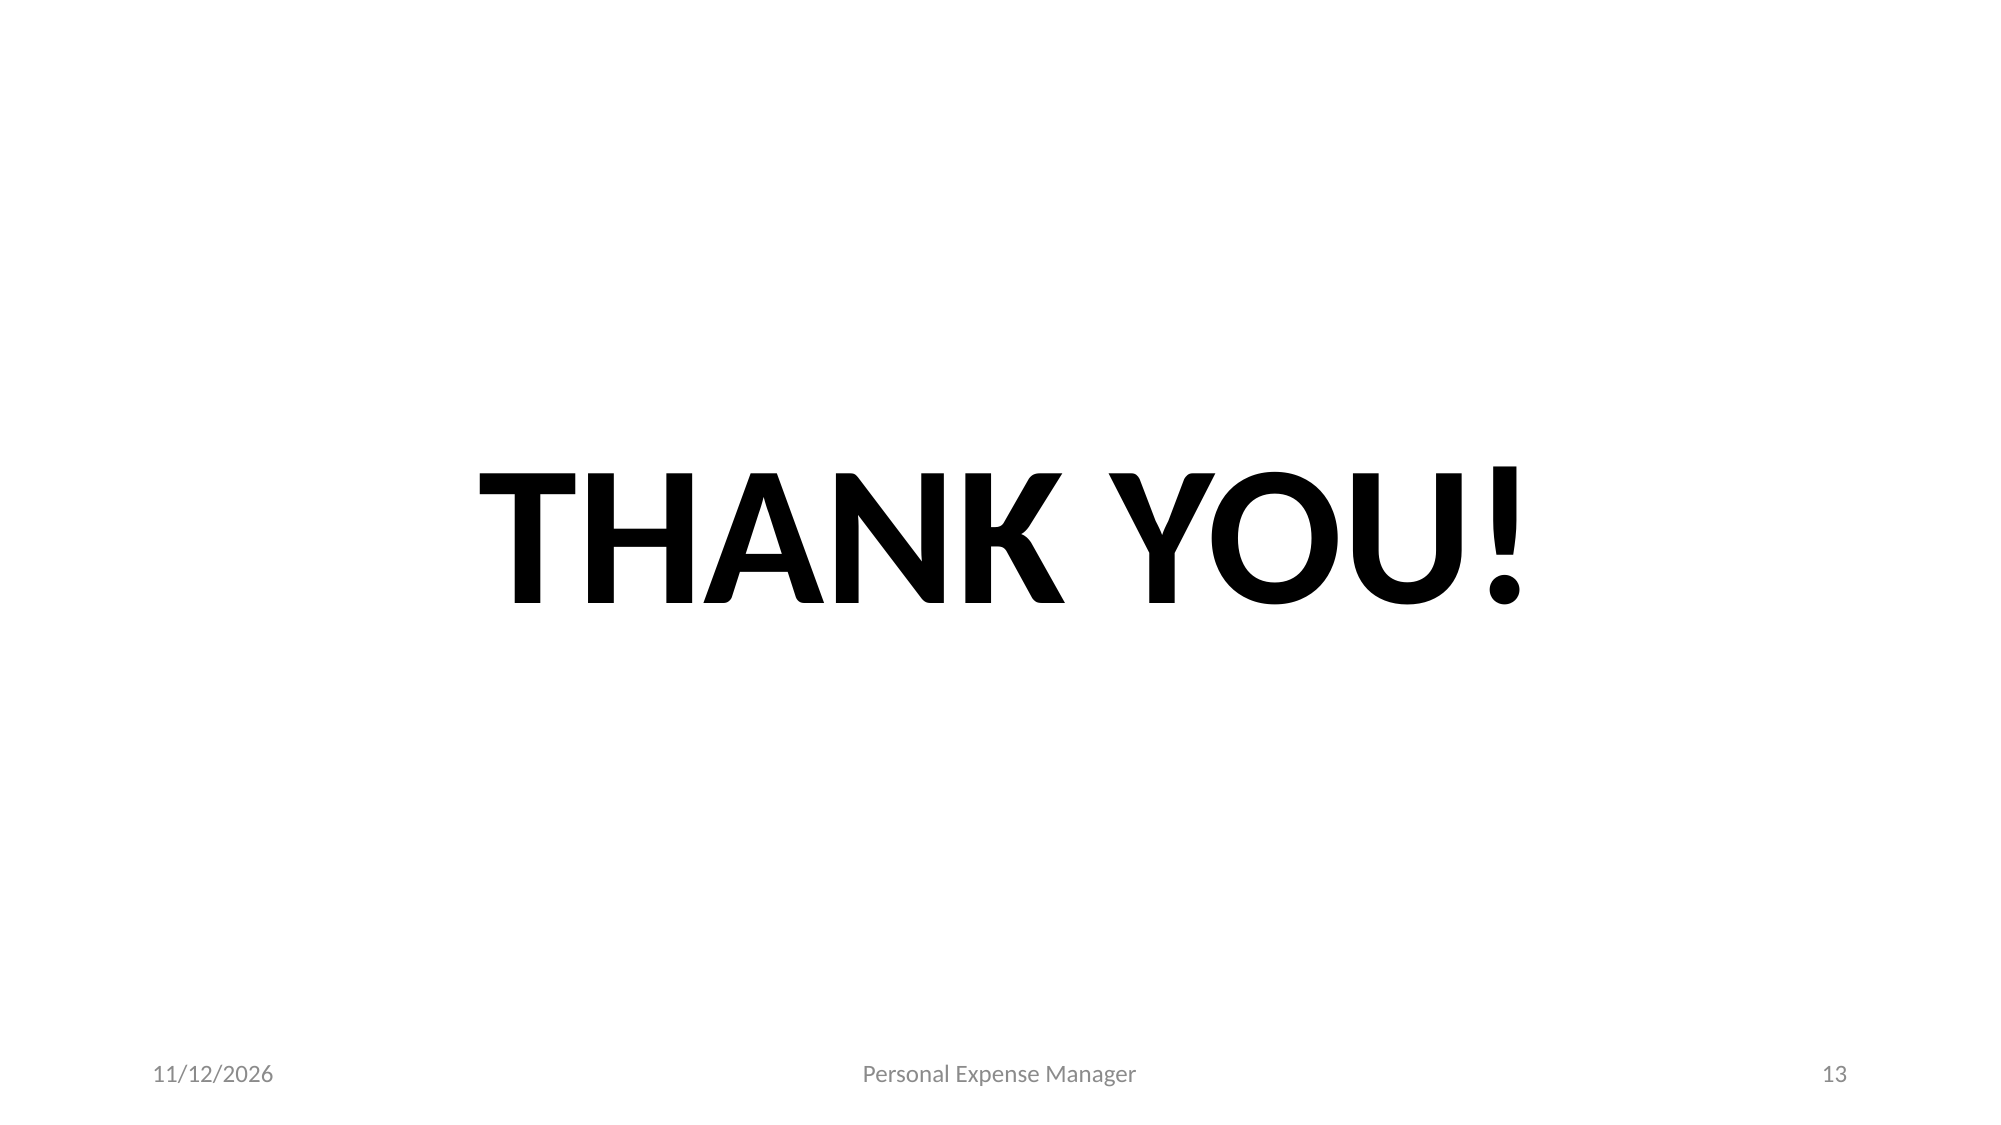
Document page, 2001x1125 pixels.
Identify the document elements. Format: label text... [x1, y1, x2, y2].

slide_number 13 [1412, 1042, 1863, 1103]
footer Personal Expense Manager [662, 1042, 1338, 1103]
text_box THANK YOU! [463, 396, 1949, 652]
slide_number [137, 1042, 588, 1103]
